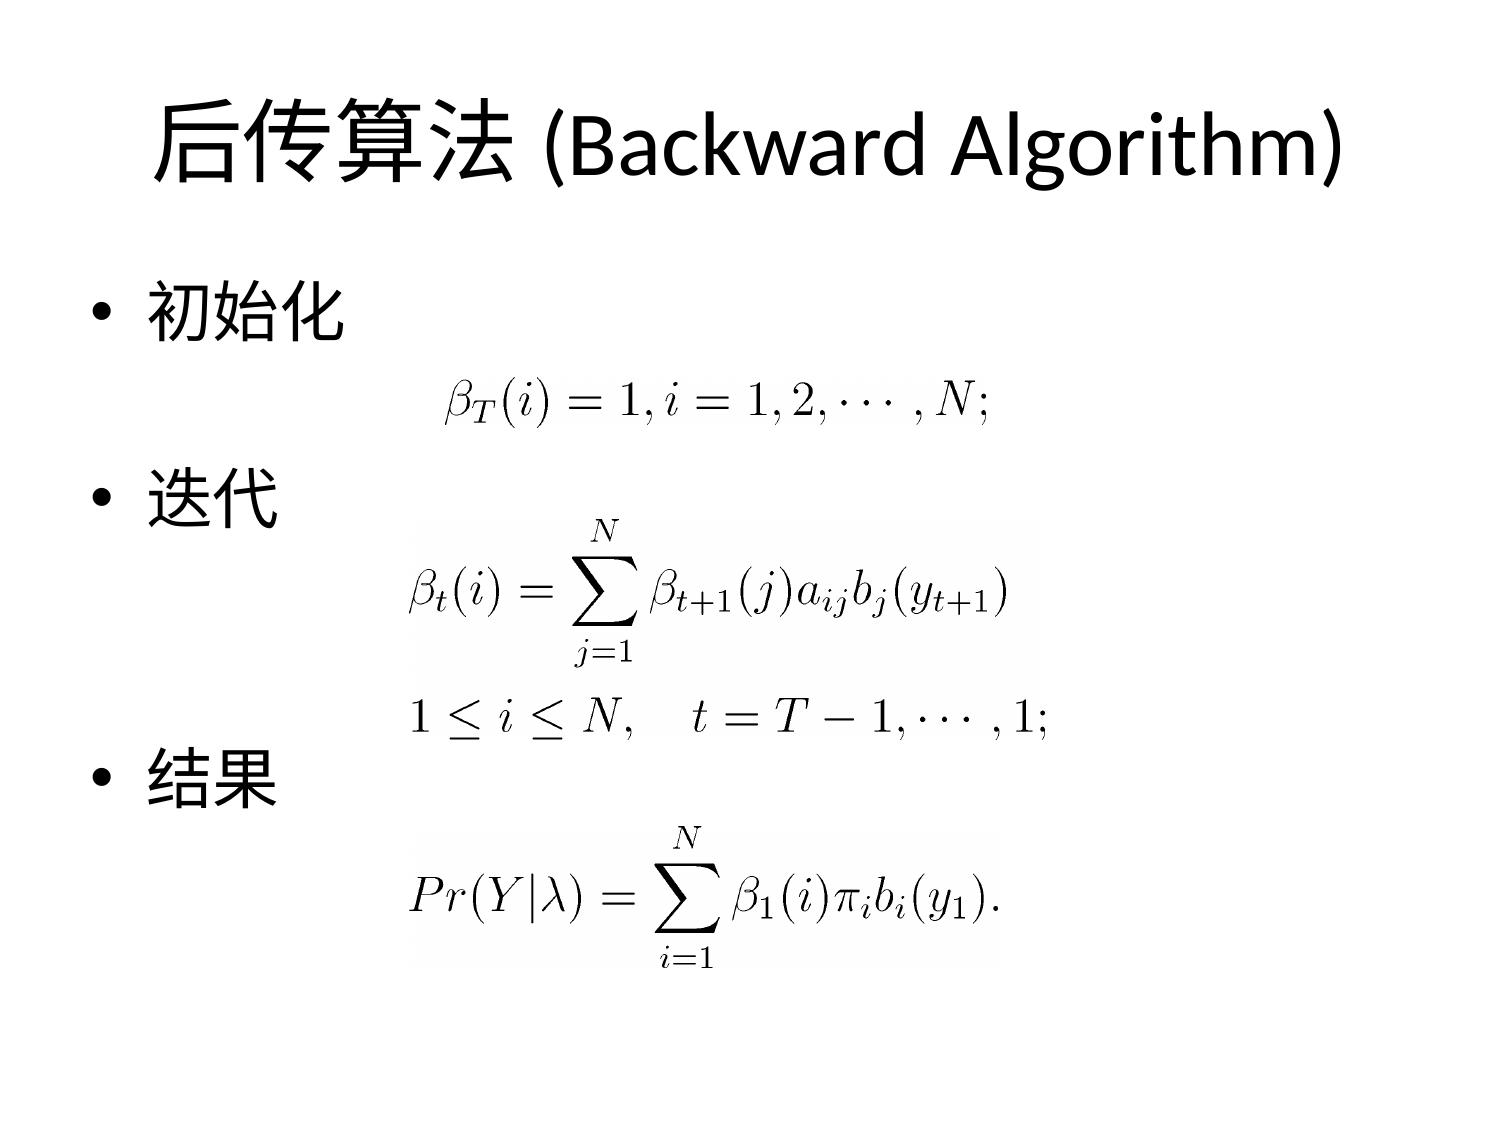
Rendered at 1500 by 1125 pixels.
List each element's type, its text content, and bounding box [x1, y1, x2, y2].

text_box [407, 822, 1000, 973]
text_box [407, 515, 1047, 744]
title 后传算法(Backward Algorithm) [75, 45, 1425, 233]
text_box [442, 373, 988, 432]
list 初始化 迭代 结果 [75, 262, 1425, 1005]
